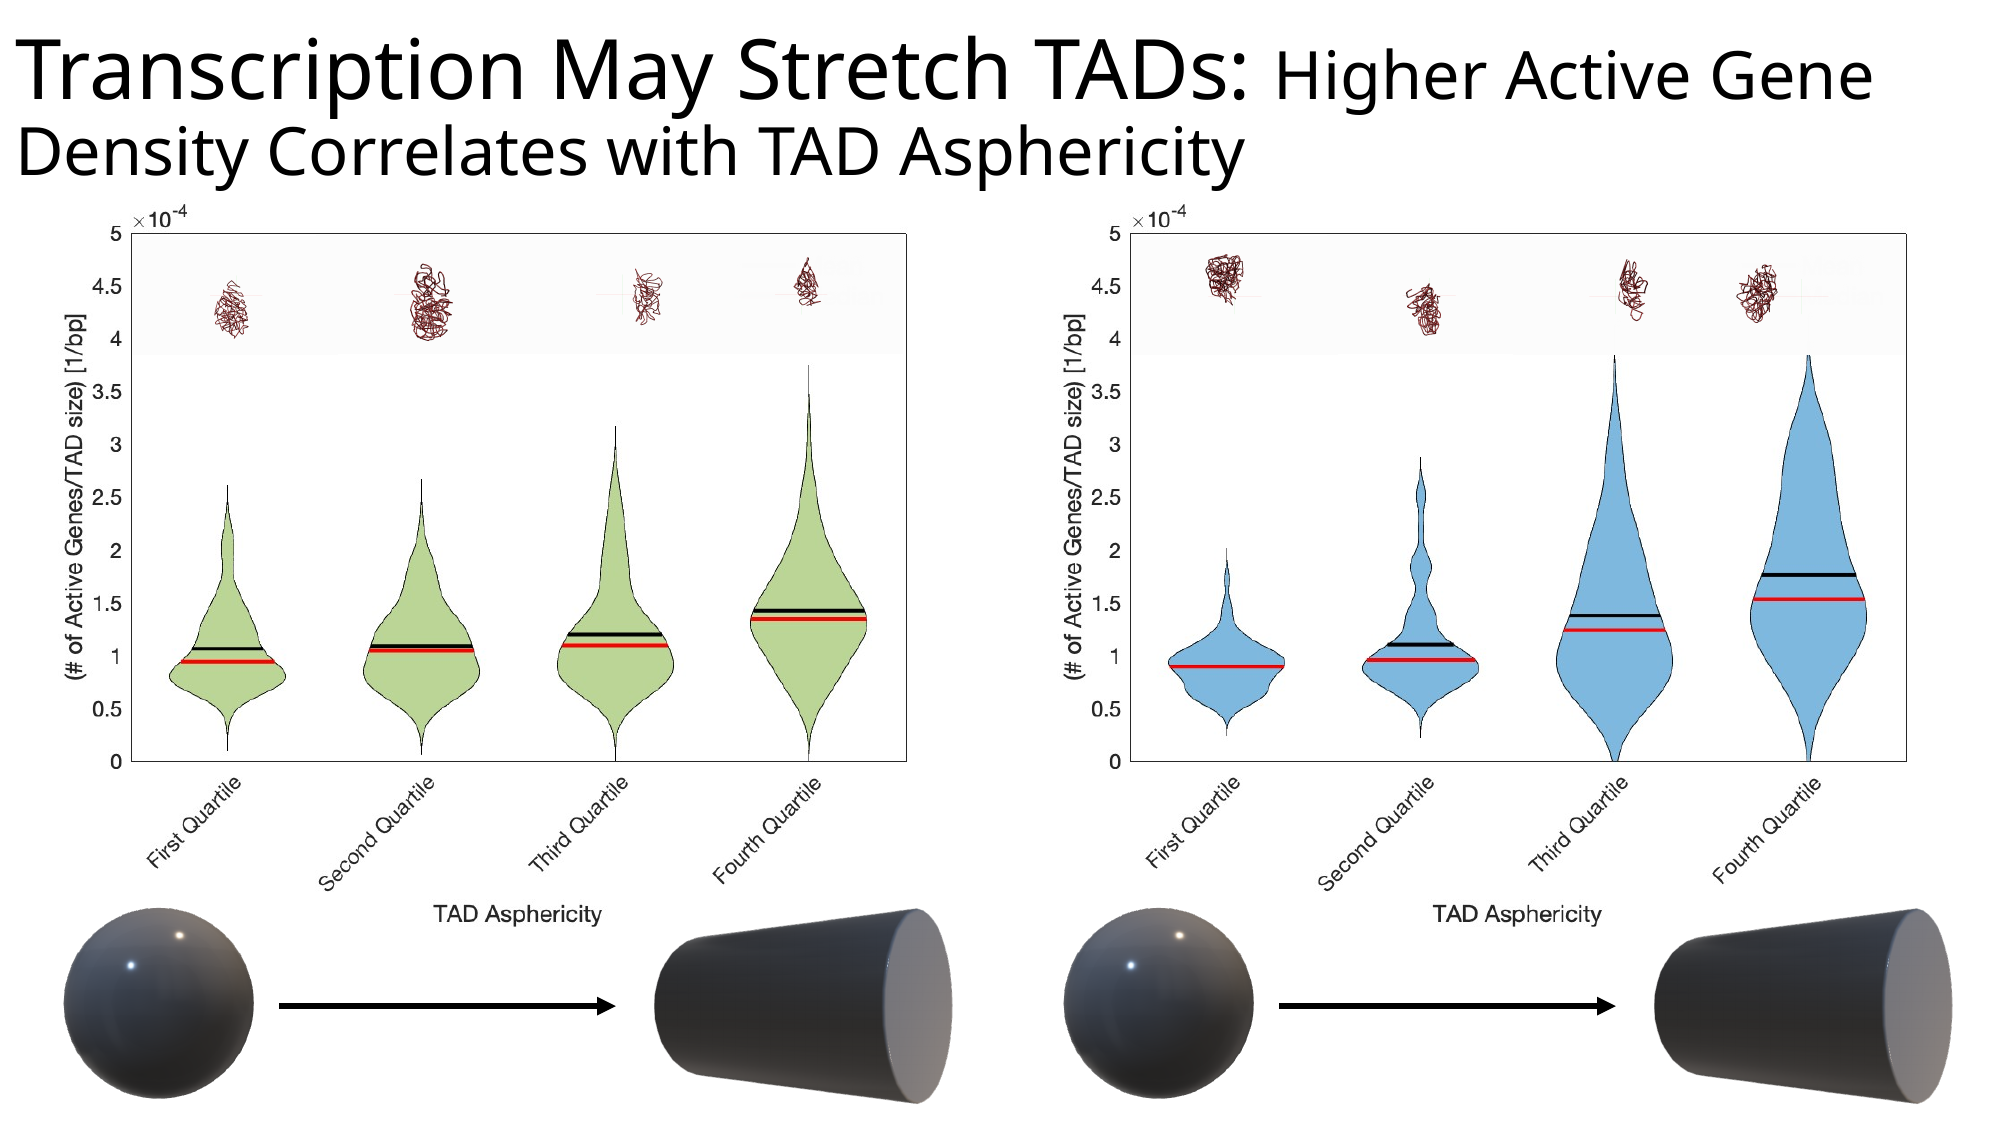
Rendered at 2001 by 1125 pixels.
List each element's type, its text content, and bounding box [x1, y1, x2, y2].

picture [643, 928, 957, 1110]
picture [999, 176, 2000, 1122]
picture [132, 234, 903, 355]
title Transcription May Stretch TADs: Higher Active Gene Density Correlates with TAD Asphericity [0, 0, 2000, 176]
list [0, 176, 999, 928]
picture [55, 928, 262, 1122]
